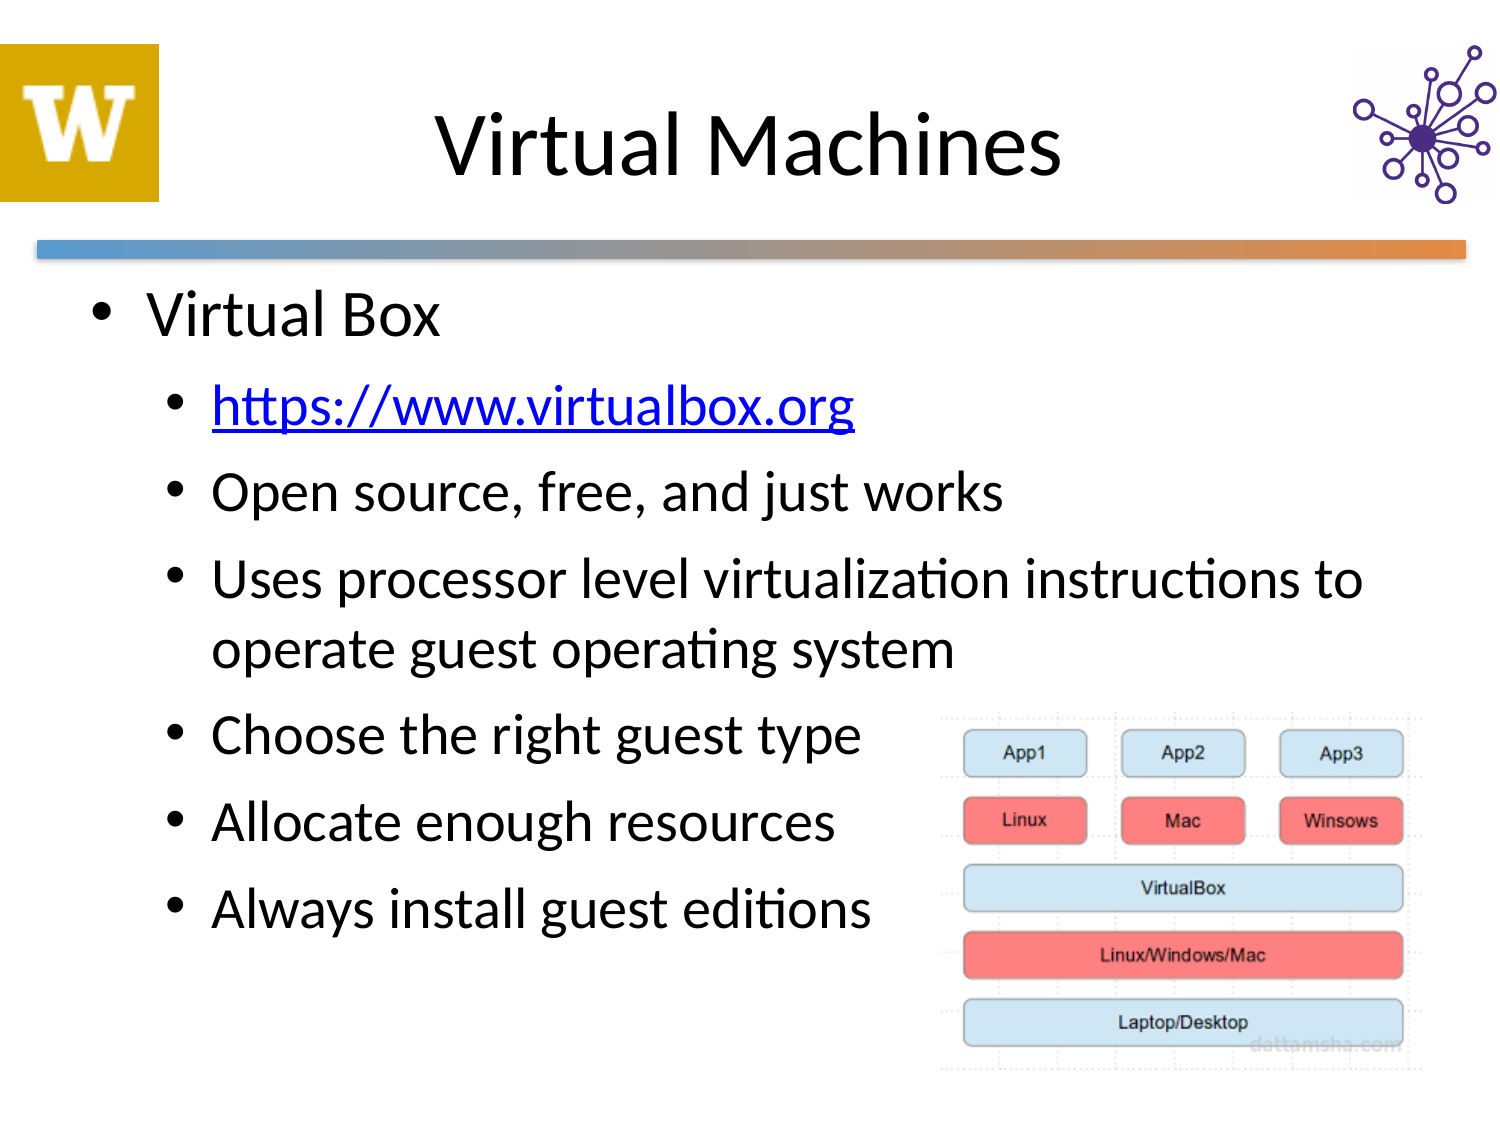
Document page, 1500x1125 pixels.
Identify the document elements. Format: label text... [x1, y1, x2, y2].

title Virtual Machines [75, 45, 1425, 233]
picture [0, 44, 159, 202]
picture [1425, 45, 1497, 204]
list Virtual Box https://www.virtualbox.org Open source, free, and just works Uses processor level virtualization instructions to operate guest operating system Choose the right guest type Allocate enough resources Always install guest editions [75, 262, 1425, 1093]
picture [941, 708, 1426, 1071]
